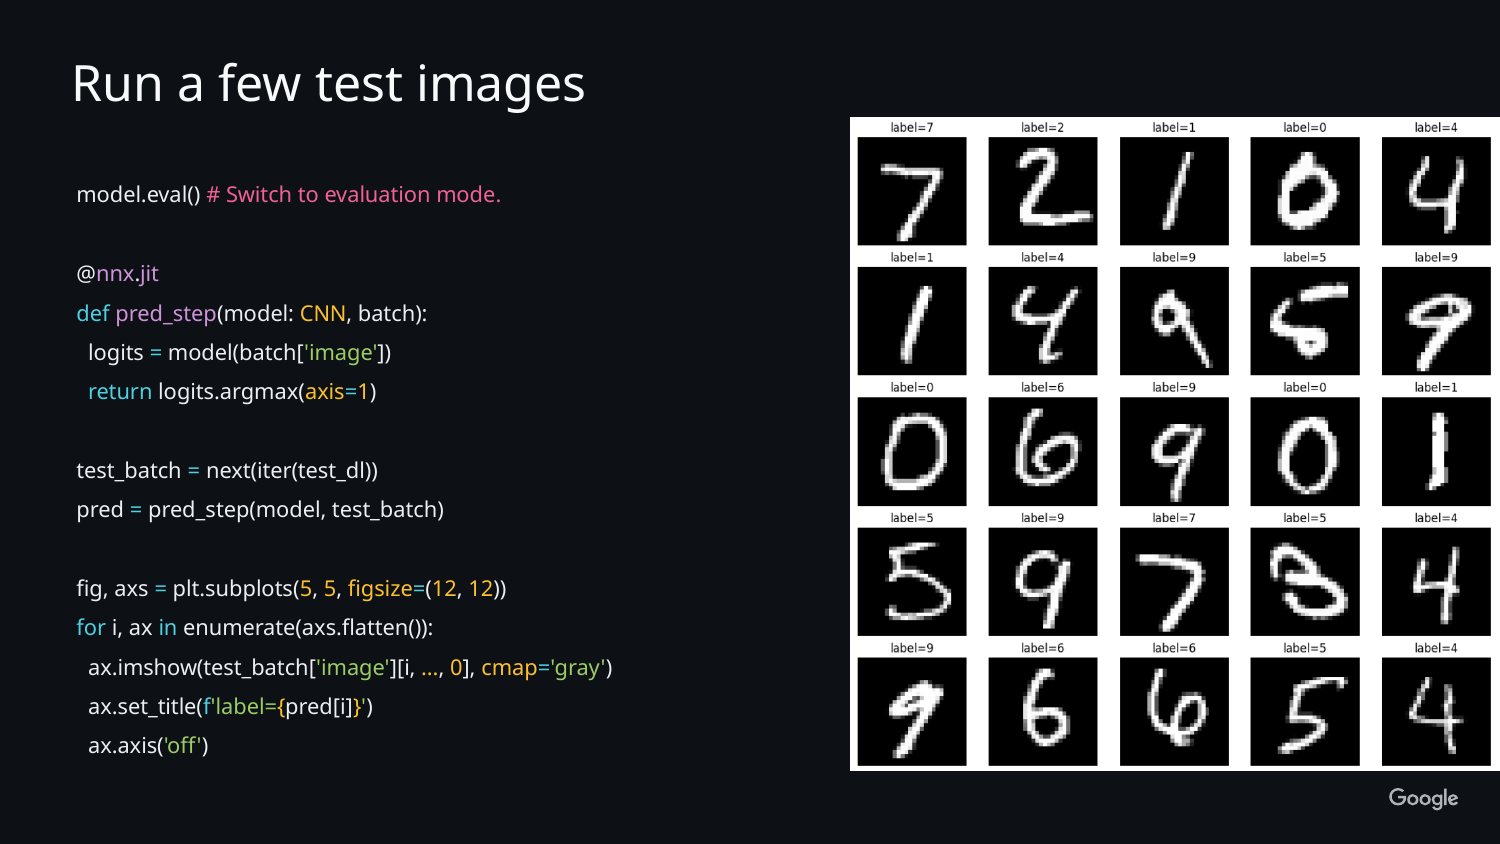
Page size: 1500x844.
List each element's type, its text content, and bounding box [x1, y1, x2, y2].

picture [850, 116, 1500, 771]
title Run a few test images [56, 43, 1313, 215]
text_box model.eval() # Switch to evaluation mode. @nnx.jit def pred_step(model: CNN, batch): logits = model(batch['image']) return logits.argmax(axis=1) test_batch = next(iter(test_dl)) pred = pred_step(model, test_batch) fig, axs = plt.subplots(5, 5, figsize=(12, 12)) for i, ax in enumerate(axs.flatten()): ax.imshow(test_batch['image'][i, ..., 0], cmap='gray') ax.set_title(f'label={pred[i]}') ax.axis('off') [61, 215, 1432, 813]
